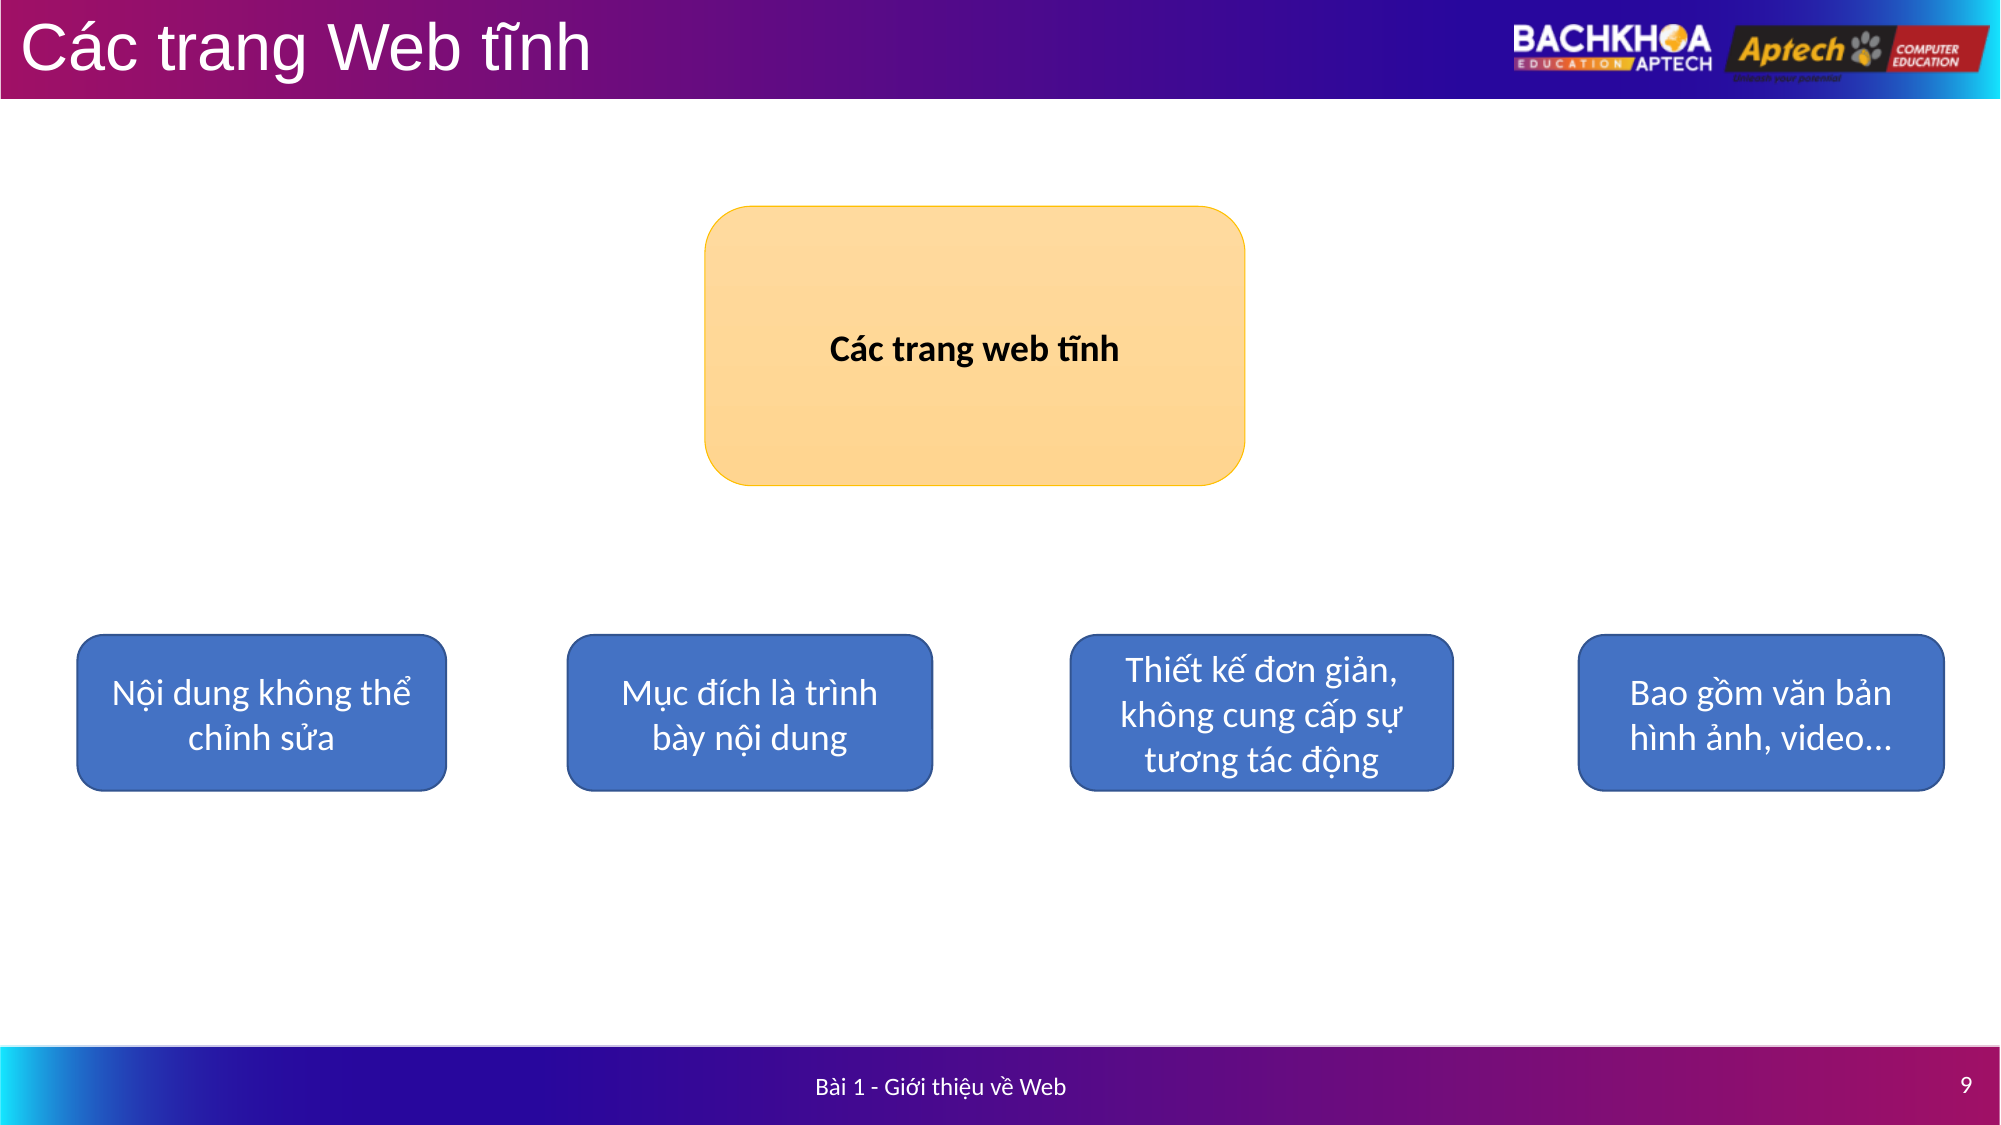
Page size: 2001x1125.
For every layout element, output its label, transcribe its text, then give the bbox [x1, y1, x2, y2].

footer Bài 1 - Giới thiệu về Web [17, 1055, 1865, 1116]
slide_number 9 [1877, 1053, 1988, 1114]
text_box Các trang web tĩnh [704, 205, 1246, 487]
text_box Nội dung không thể chỉnh sửa [76, 633, 448, 792]
title Các trang Web tĩnh [4, 5, 1990, 93]
text_box Thiết kế đơn giản, không cung cấp sự tương tác động [1069, 633, 1455, 792]
picture [0, 1045, 2000, 1125]
text_box Bao gồm văn bản hình ảnh, video... [1577, 633, 1946, 792]
text_box Mục đích là trình bày nội dung [566, 633, 934, 792]
picture [0, 0, 2001, 99]
